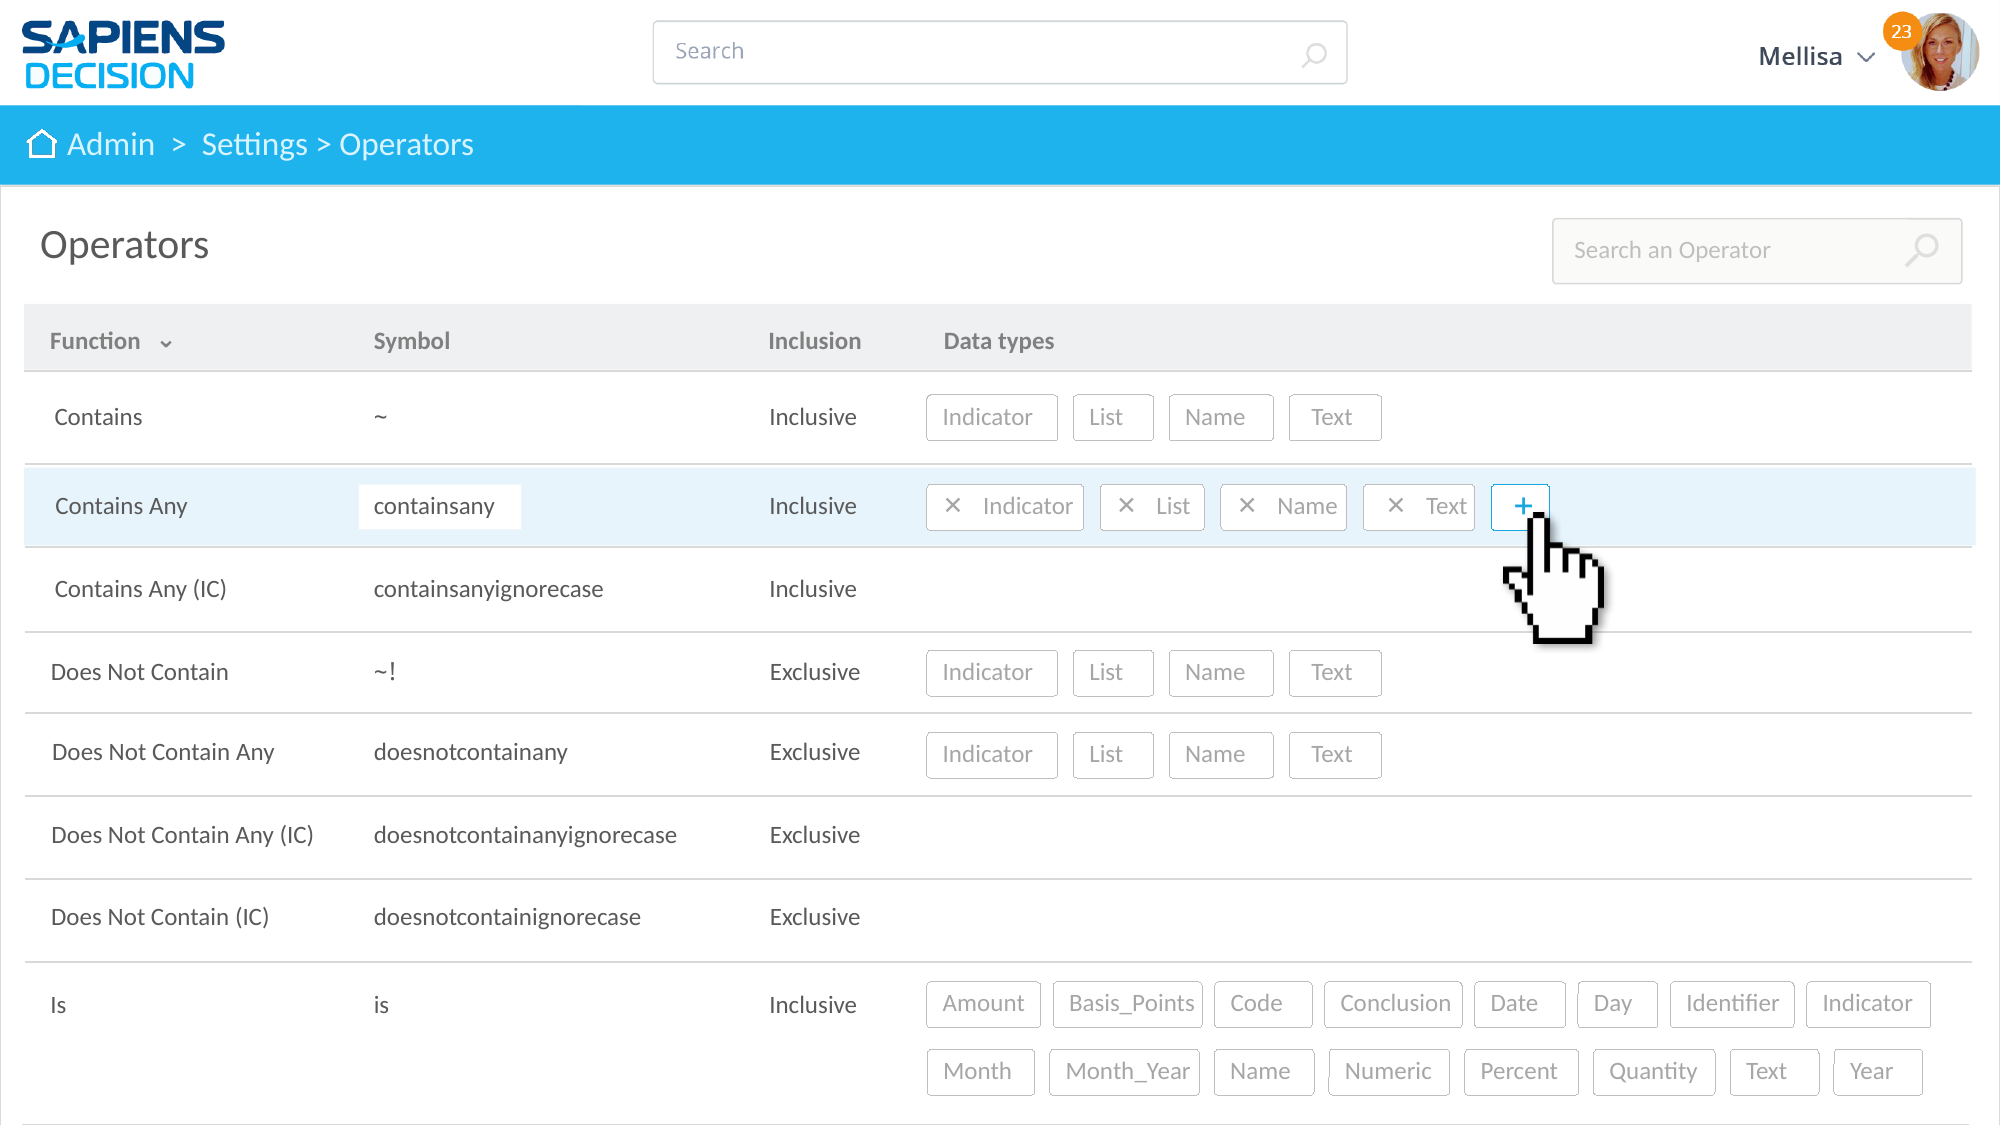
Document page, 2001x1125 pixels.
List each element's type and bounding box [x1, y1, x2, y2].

picture [0, 185, 2000, 1125]
text_box [22, 463, 1972, 1125]
text_box [1552, 218, 1962, 284]
text_box [926, 394, 1382, 441]
text_box [926, 484, 1550, 531]
picture [1503, 512, 1604, 644]
text_box [0, 0, 2000, 185]
